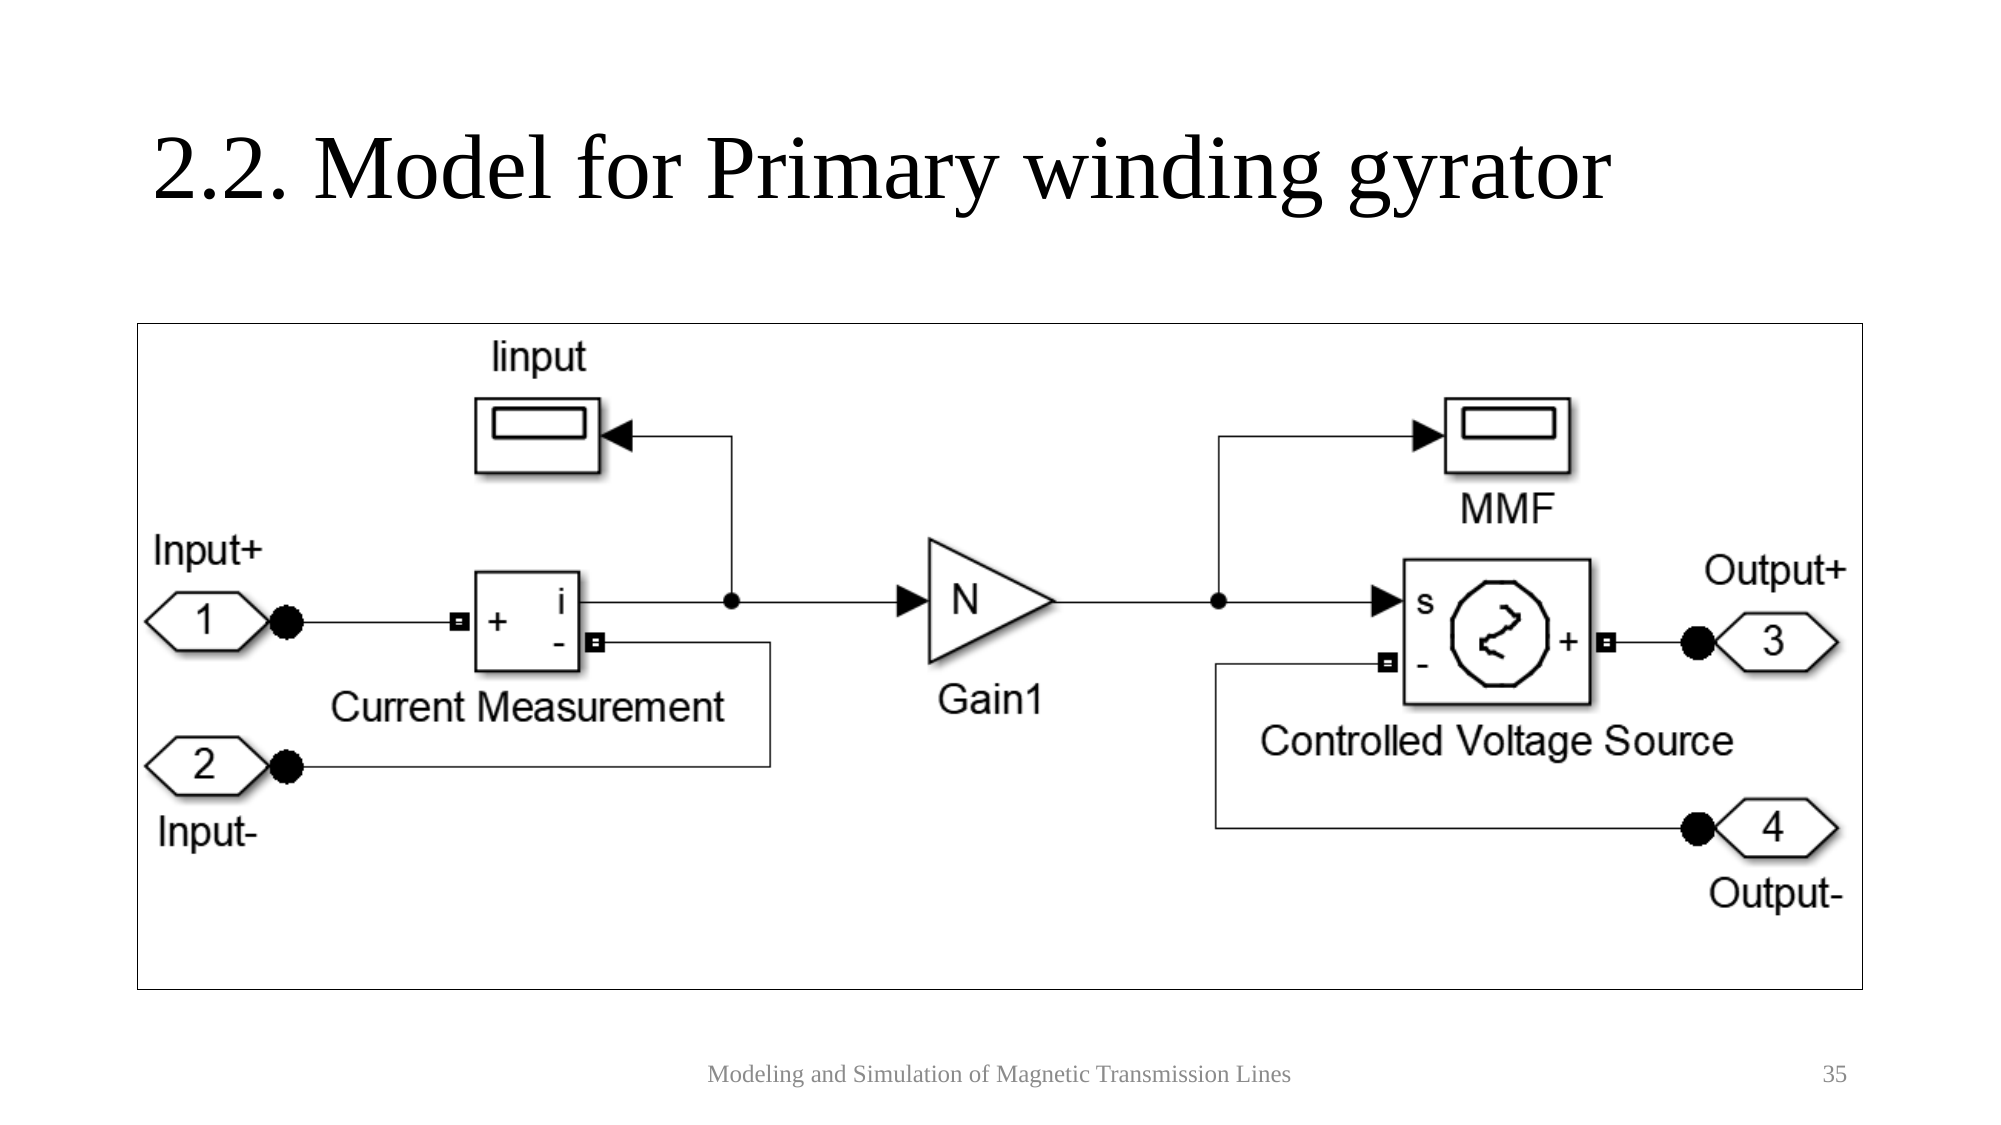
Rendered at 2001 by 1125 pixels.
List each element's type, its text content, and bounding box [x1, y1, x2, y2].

slide_number 35 [1412, 1042, 1863, 1103]
footer Modeling and Simulation of Magnetic Transmission Lines [662, 1042, 1338, 1103]
title 2.2. Model for Primary winding gyrator [137, 59, 1863, 278]
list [137, 323, 1863, 990]
